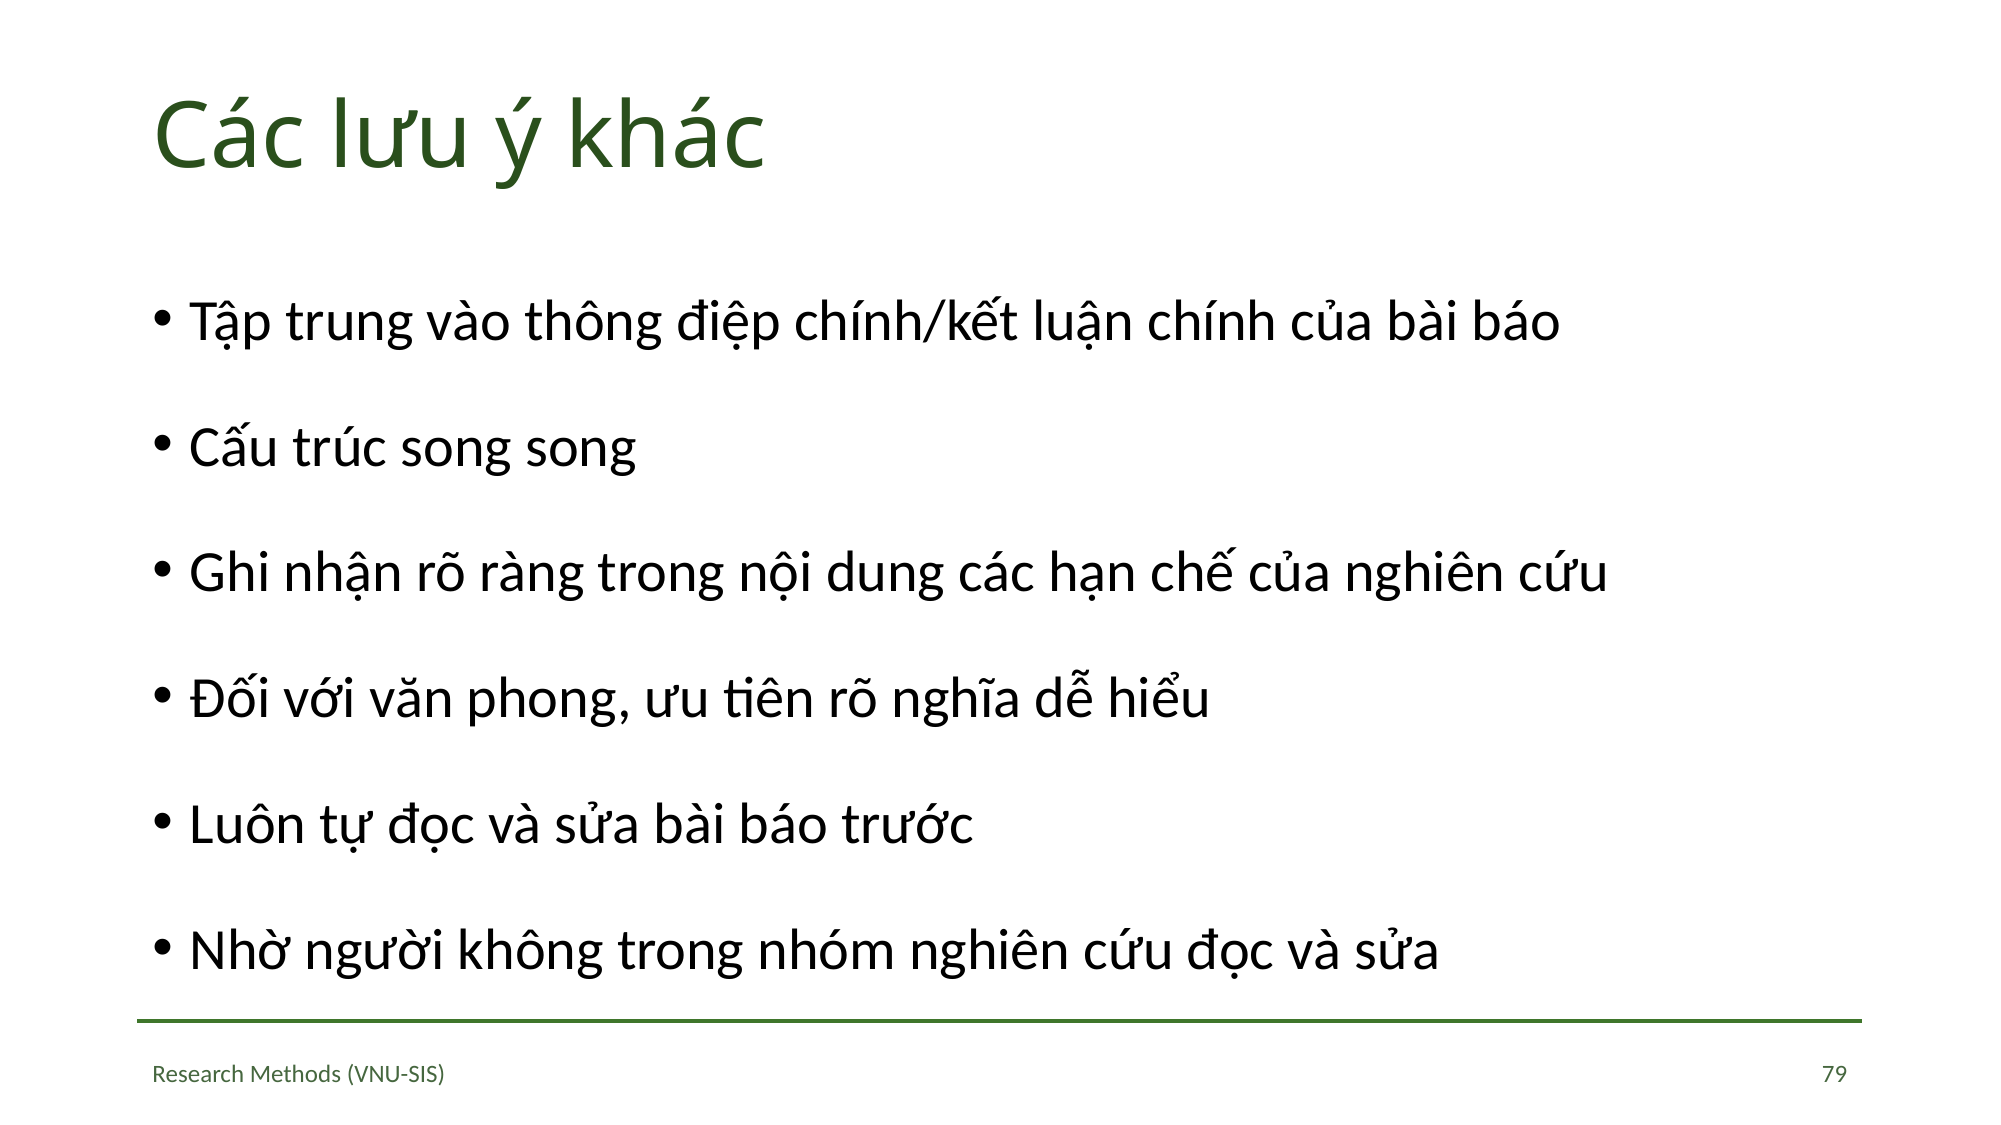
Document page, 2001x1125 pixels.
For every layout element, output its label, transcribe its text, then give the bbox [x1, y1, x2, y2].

title Các lưu ý khác [137, 59, 1863, 216]
list Tập trung vào thông điệp chính/kết luận chính của bài báo Cấu trúc song song Ghi nhận rõ ràng trong nội dung các hạn chế của nghiên cứu Đối với văn phong, ưu tiên rõ nghĩa dễ hiểu Luôn tự đọc và sửa bài báo trước Nhờ người không trong nhóm nghiên cứu đọc và sửa [137, 239, 1863, 1014]
slide_number 79 [1412, 1042, 1863, 1103]
footer Research Methods (VNU-SIS) [137, 1042, 514, 1103]
